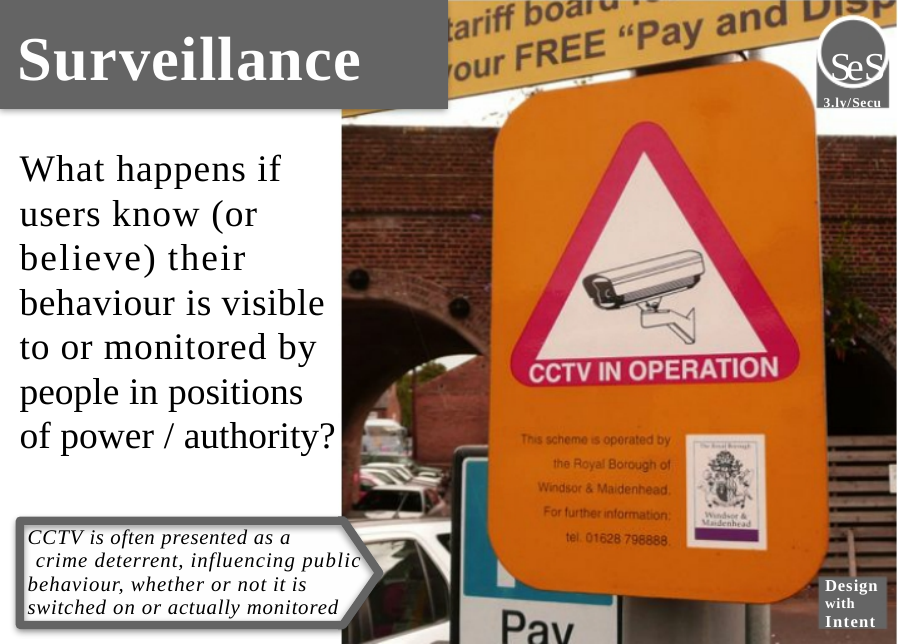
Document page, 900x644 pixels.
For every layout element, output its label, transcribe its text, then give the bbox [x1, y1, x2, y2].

text_box [0, 0, 336, 111]
text_box Surveillance [17, 18, 333, 94]
text_box [17, 519, 333, 628]
text_box What happens if users know (or believe) their behaviour is visible to or monitored by people in positions of power / authority? CCTV is often presented as a crime deterrent, influencing public behaviour, whether or not it is switched on or actually monitored [19, 146, 333, 620]
picture [338, 0, 898, 644]
